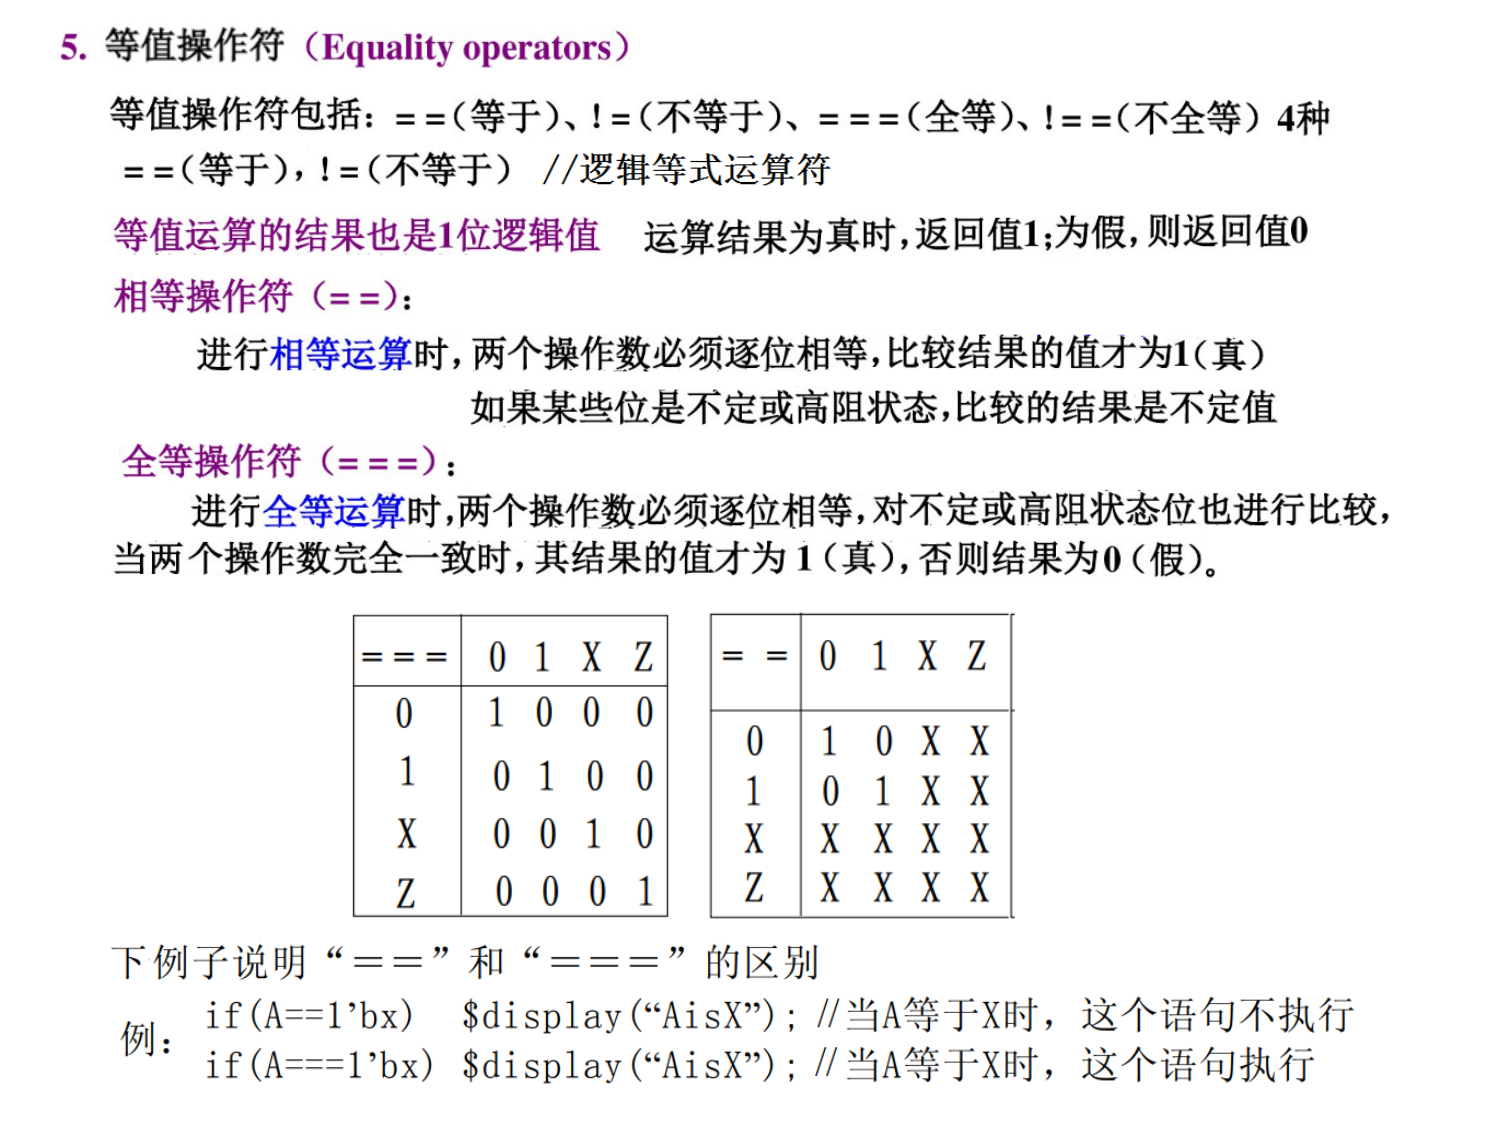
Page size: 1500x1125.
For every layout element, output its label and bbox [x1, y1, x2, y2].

picture [343, 604, 1020, 926]
picture [193, 327, 1266, 377]
picture [116, 1019, 174, 1063]
picture [105, 433, 1392, 584]
picture [468, 382, 1281, 434]
picture [105, 937, 823, 987]
picture [638, 210, 1313, 262]
picture [198, 991, 1358, 1086]
picture [46, 23, 633, 70]
picture [105, 269, 415, 319]
picture [105, 81, 1337, 193]
picture [105, 210, 605, 258]
